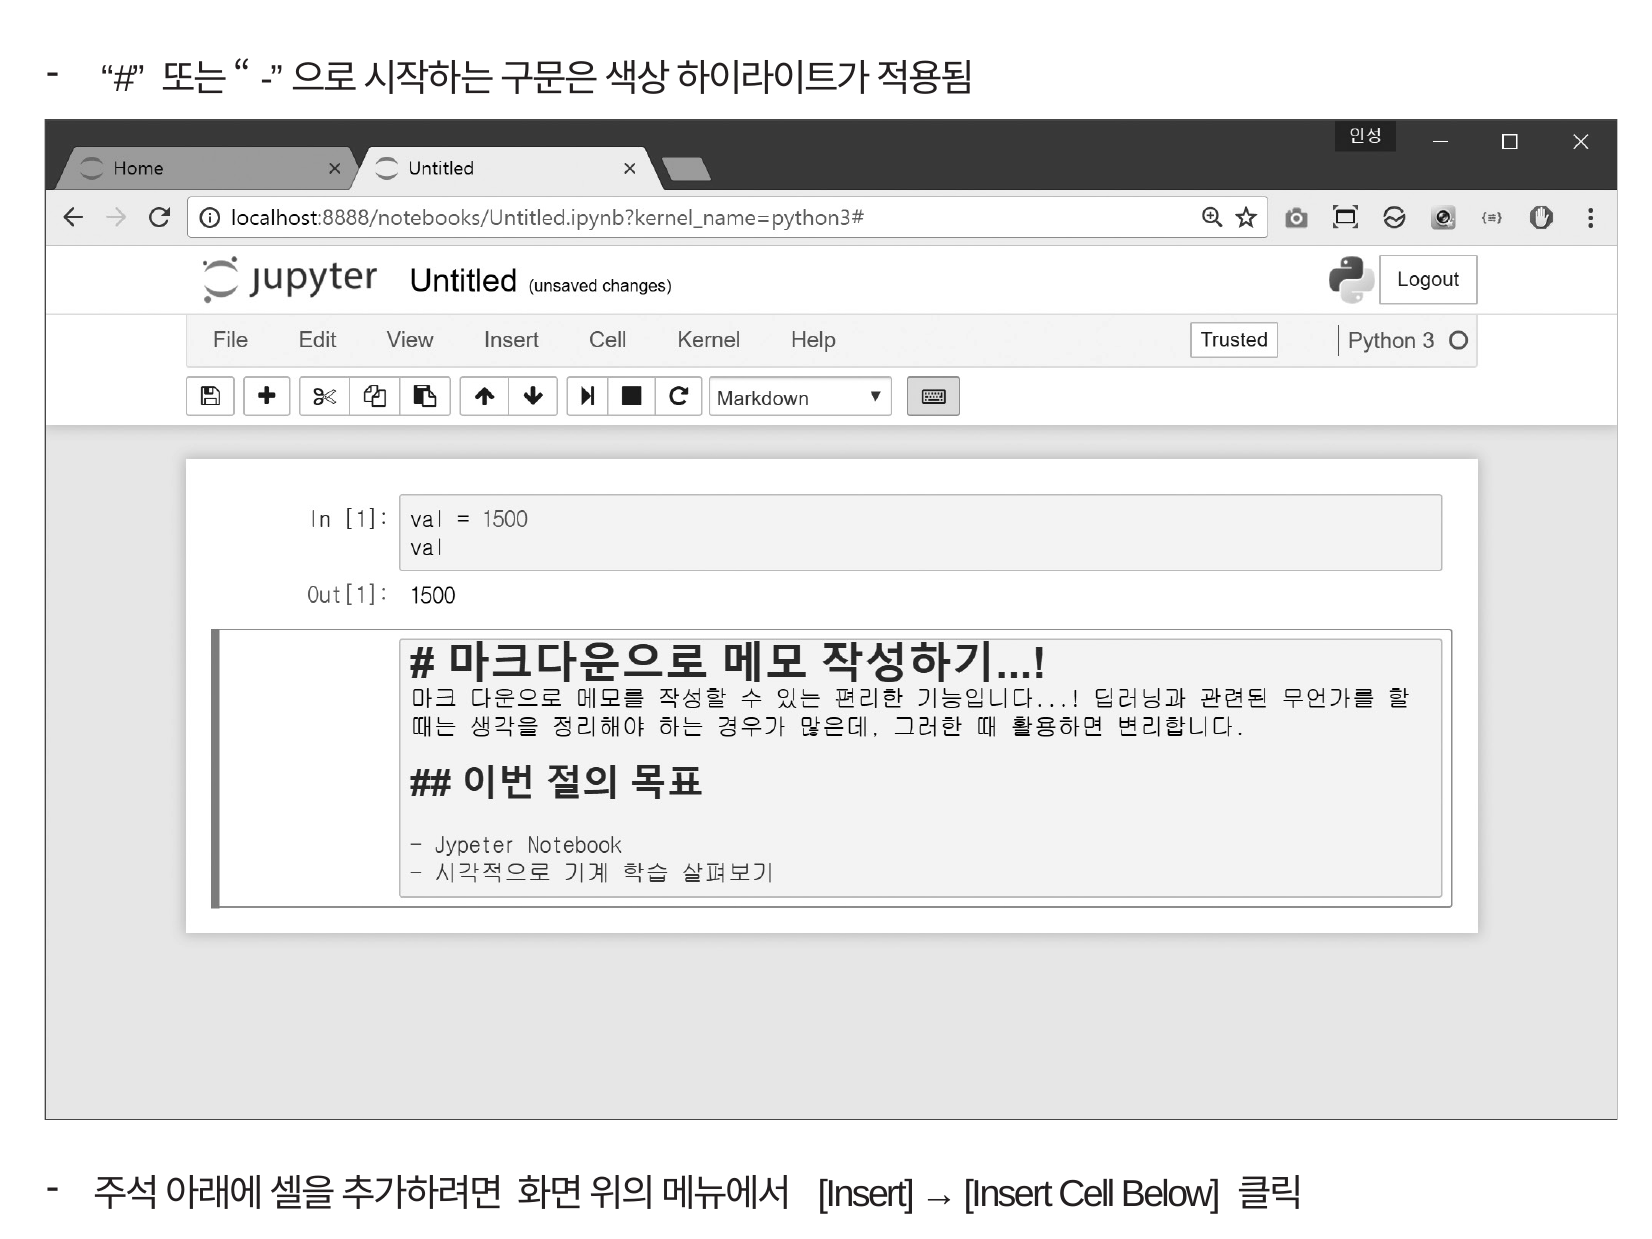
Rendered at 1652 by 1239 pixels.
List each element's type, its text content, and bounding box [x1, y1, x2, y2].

text_box “#” 또는 “-”으로 시작하는 구문은 색상 하이라이트가 적용됨 주석 아래에 셀을 추가하려면 화면 위의 메뉴에서 [Insert] → [Insert Cell Below] 클릭 [44, 1120, 1607, 1214]
text_box [44, 119, 1618, 1120]
text_box “#” 또는 “-”으로 시작하는 구문은 색상 하이라이트가 적용됨 주석 아래에 셀을 추가하려면 화면 위의 메뉴에서 [Insert] → [Insert Cell Below] 클릭 [44, 31, 1607, 119]
